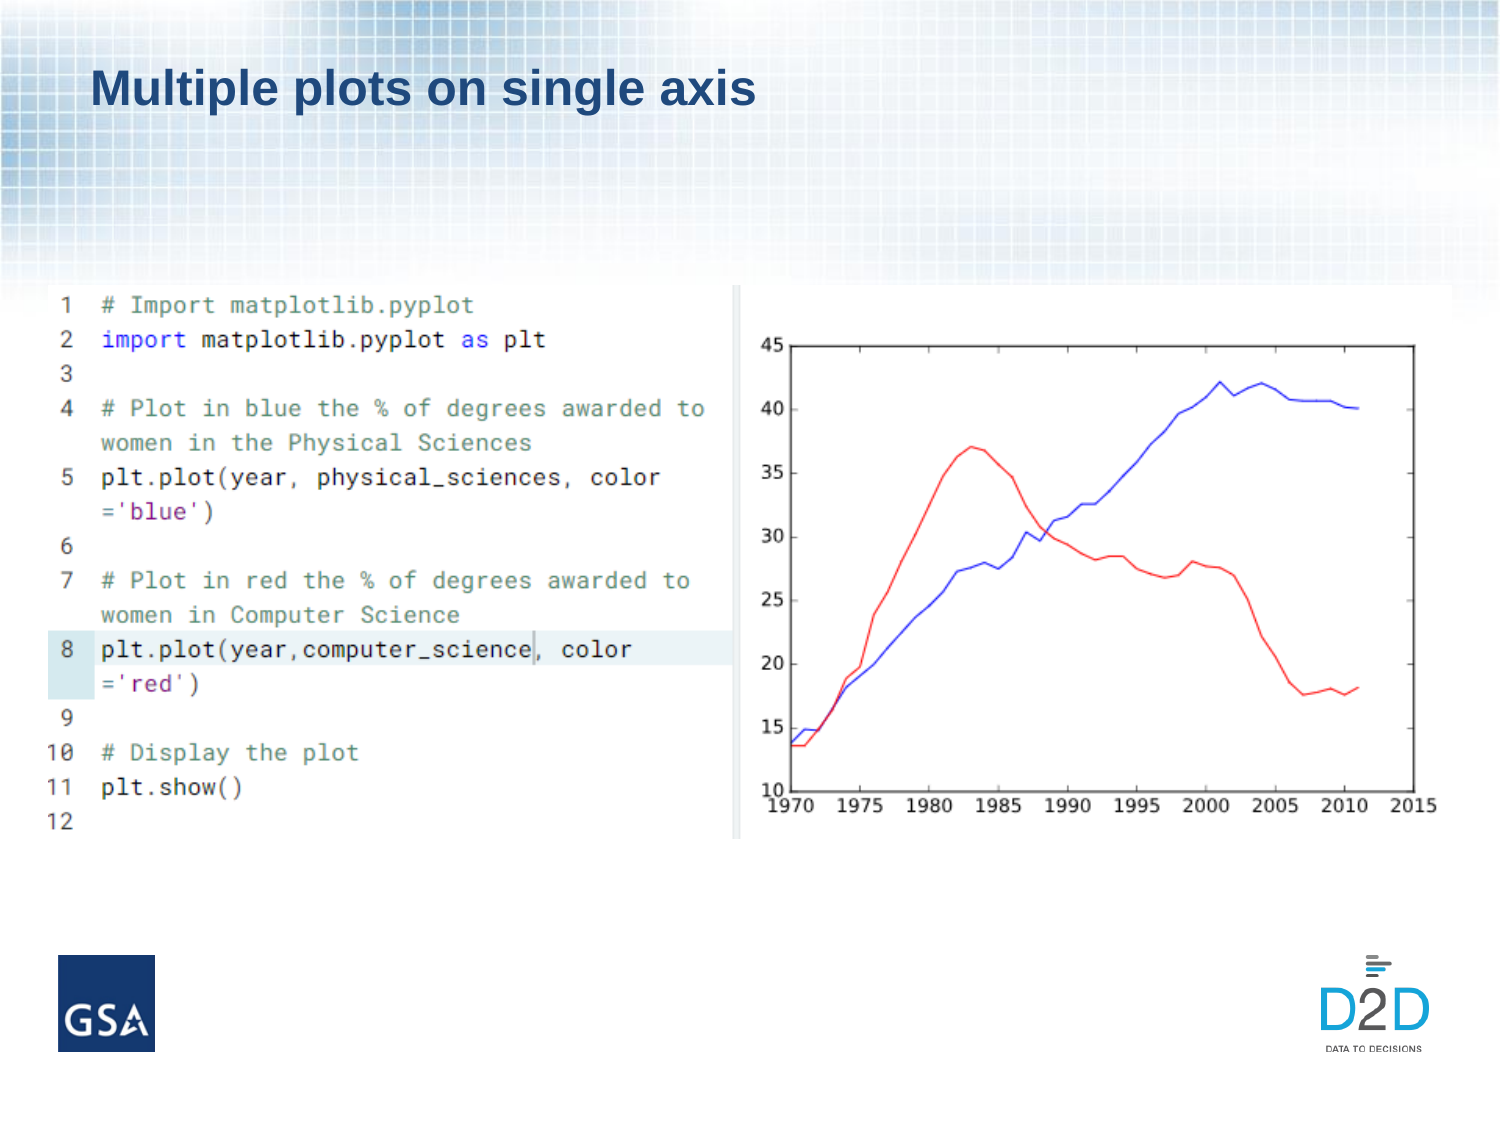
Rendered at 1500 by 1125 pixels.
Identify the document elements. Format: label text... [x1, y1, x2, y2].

picture [58, 955, 155, 1052]
picture [1310, 955, 1440, 1052]
title Multiple plots on single axis [75, 30, 1425, 141]
picture [0, 0, 1500, 840]
